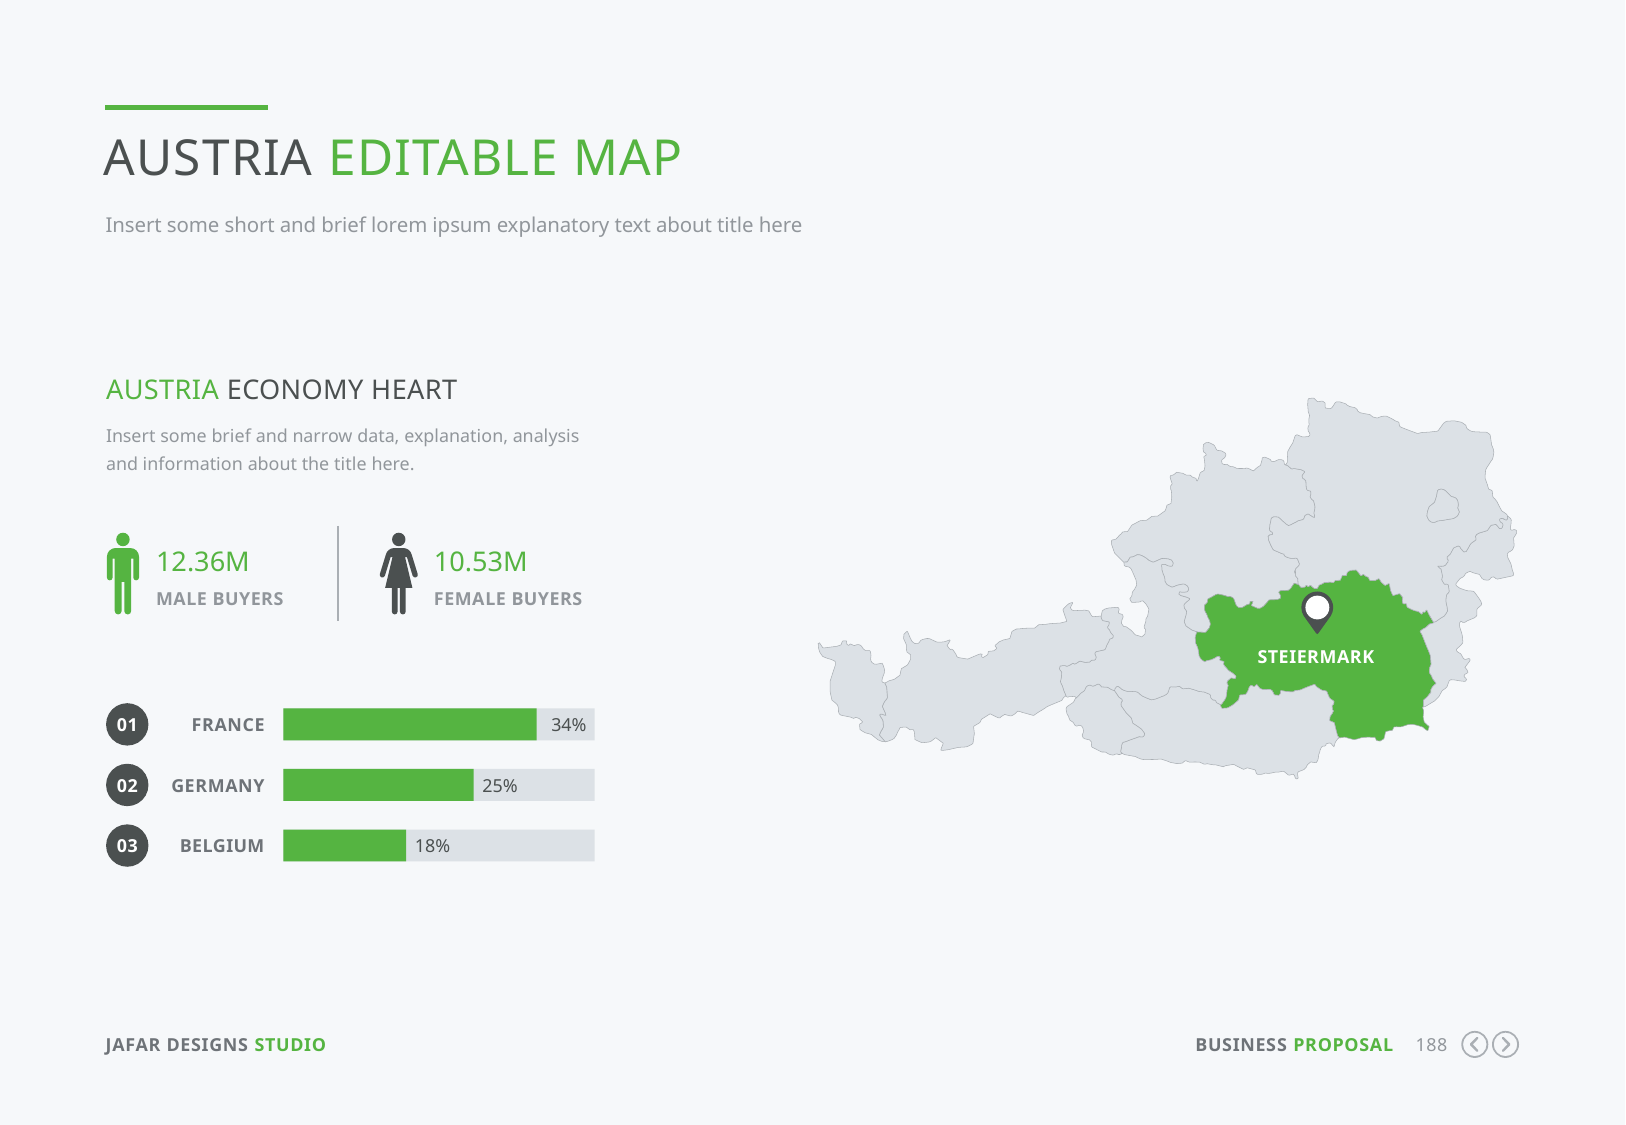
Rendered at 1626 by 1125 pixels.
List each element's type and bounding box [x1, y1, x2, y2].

text_box [283, 708, 595, 741]
text_box [818, 397, 1518, 780]
text_box [106, 548, 140, 615]
text_box [433, 538, 594, 610]
text_box [163, 774, 265, 796]
text_box [116, 532, 130, 547]
list [105, 209, 1519, 241]
text_box [283, 768, 595, 801]
text_box [106, 824, 149, 867]
text_box [163, 713, 265, 736]
text_box [106, 703, 149, 746]
text_box [392, 532, 406, 547]
text_box [163, 834, 265, 857]
text_box [106, 372, 596, 475]
list [103, 125, 1518, 188]
text_box [106, 763, 149, 807]
text_box [156, 538, 316, 610]
text_box [379, 548, 418, 615]
text_box [283, 829, 595, 862]
